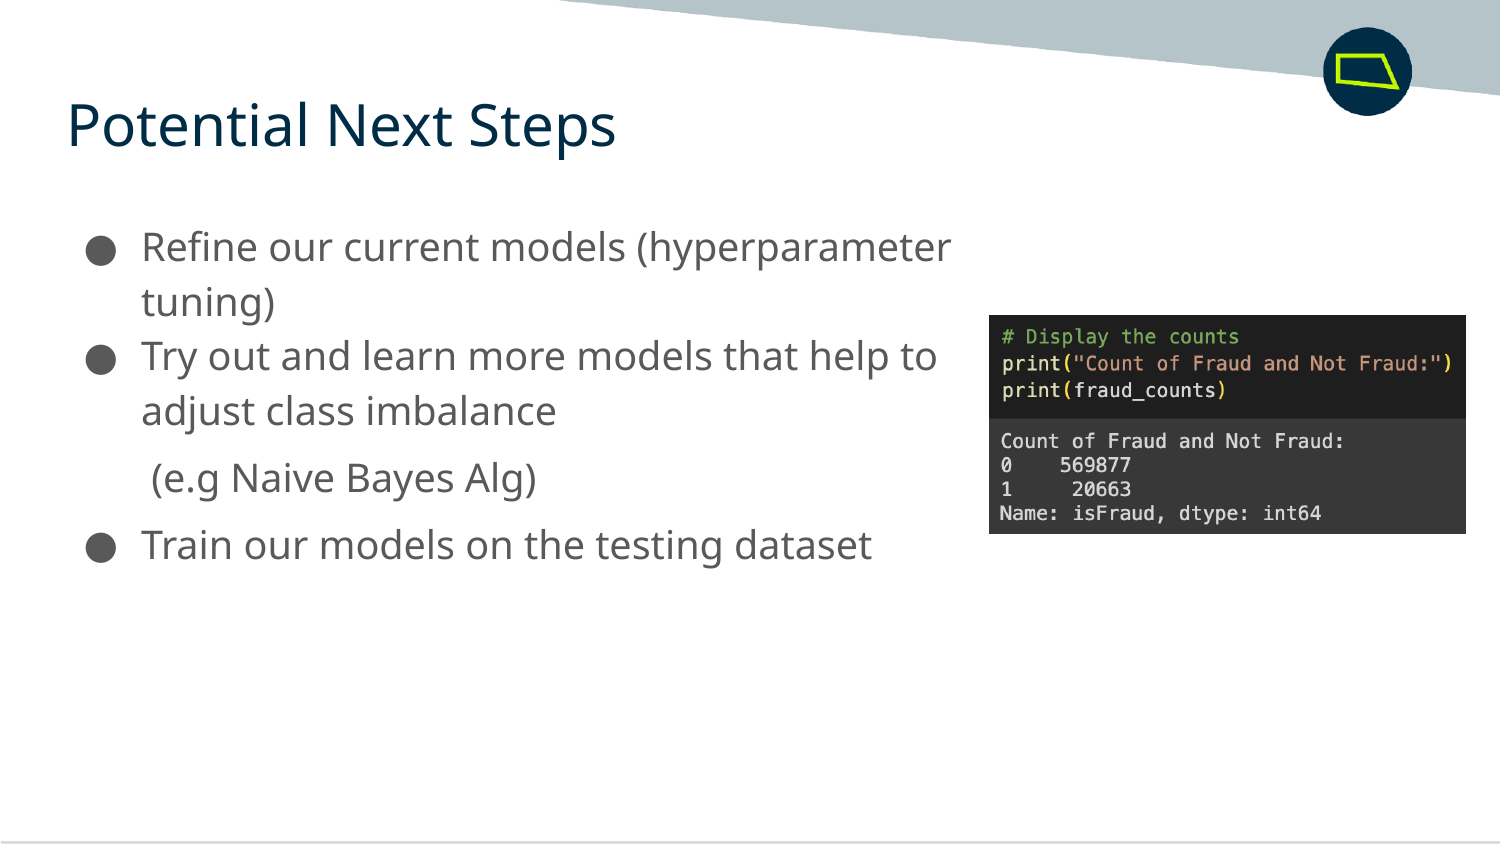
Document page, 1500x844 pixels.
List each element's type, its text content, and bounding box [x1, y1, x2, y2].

text_box Potential Next Steps [51, 72, 1449, 167]
text_box Refine our current models (hyperparameter tuning) Try out and learn more models that help to adjust class imbalance (e.g Naive Bayes Alg) Train our models on the testing dataset [51, 200, 979, 747]
picture [0, 0, 1500, 844]
